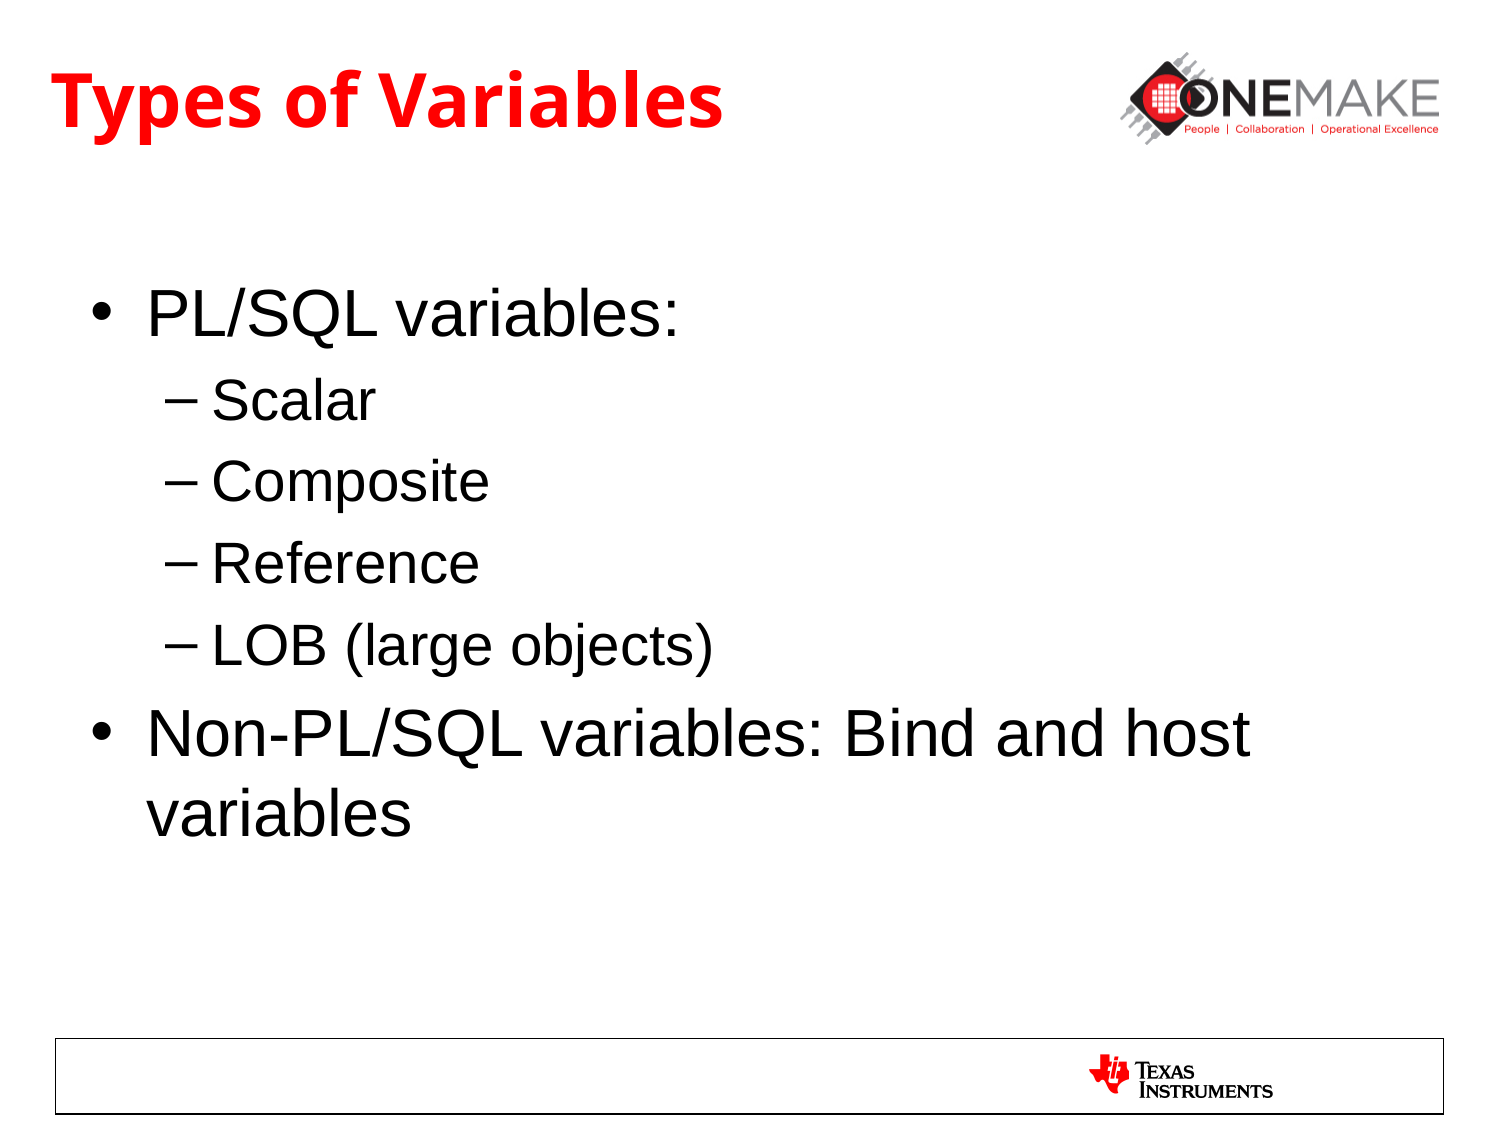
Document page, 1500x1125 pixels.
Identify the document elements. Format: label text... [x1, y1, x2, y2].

picture [1087, 1052, 1274, 1099]
title Types of Variables [35, 45, 1102, 233]
list PL/SQL variables: Scalar Composite Reference LOB (large objects) Non-PL/SQL variables: Bind and host variables [75, 262, 1423, 980]
picture [1120, 52, 1439, 145]
